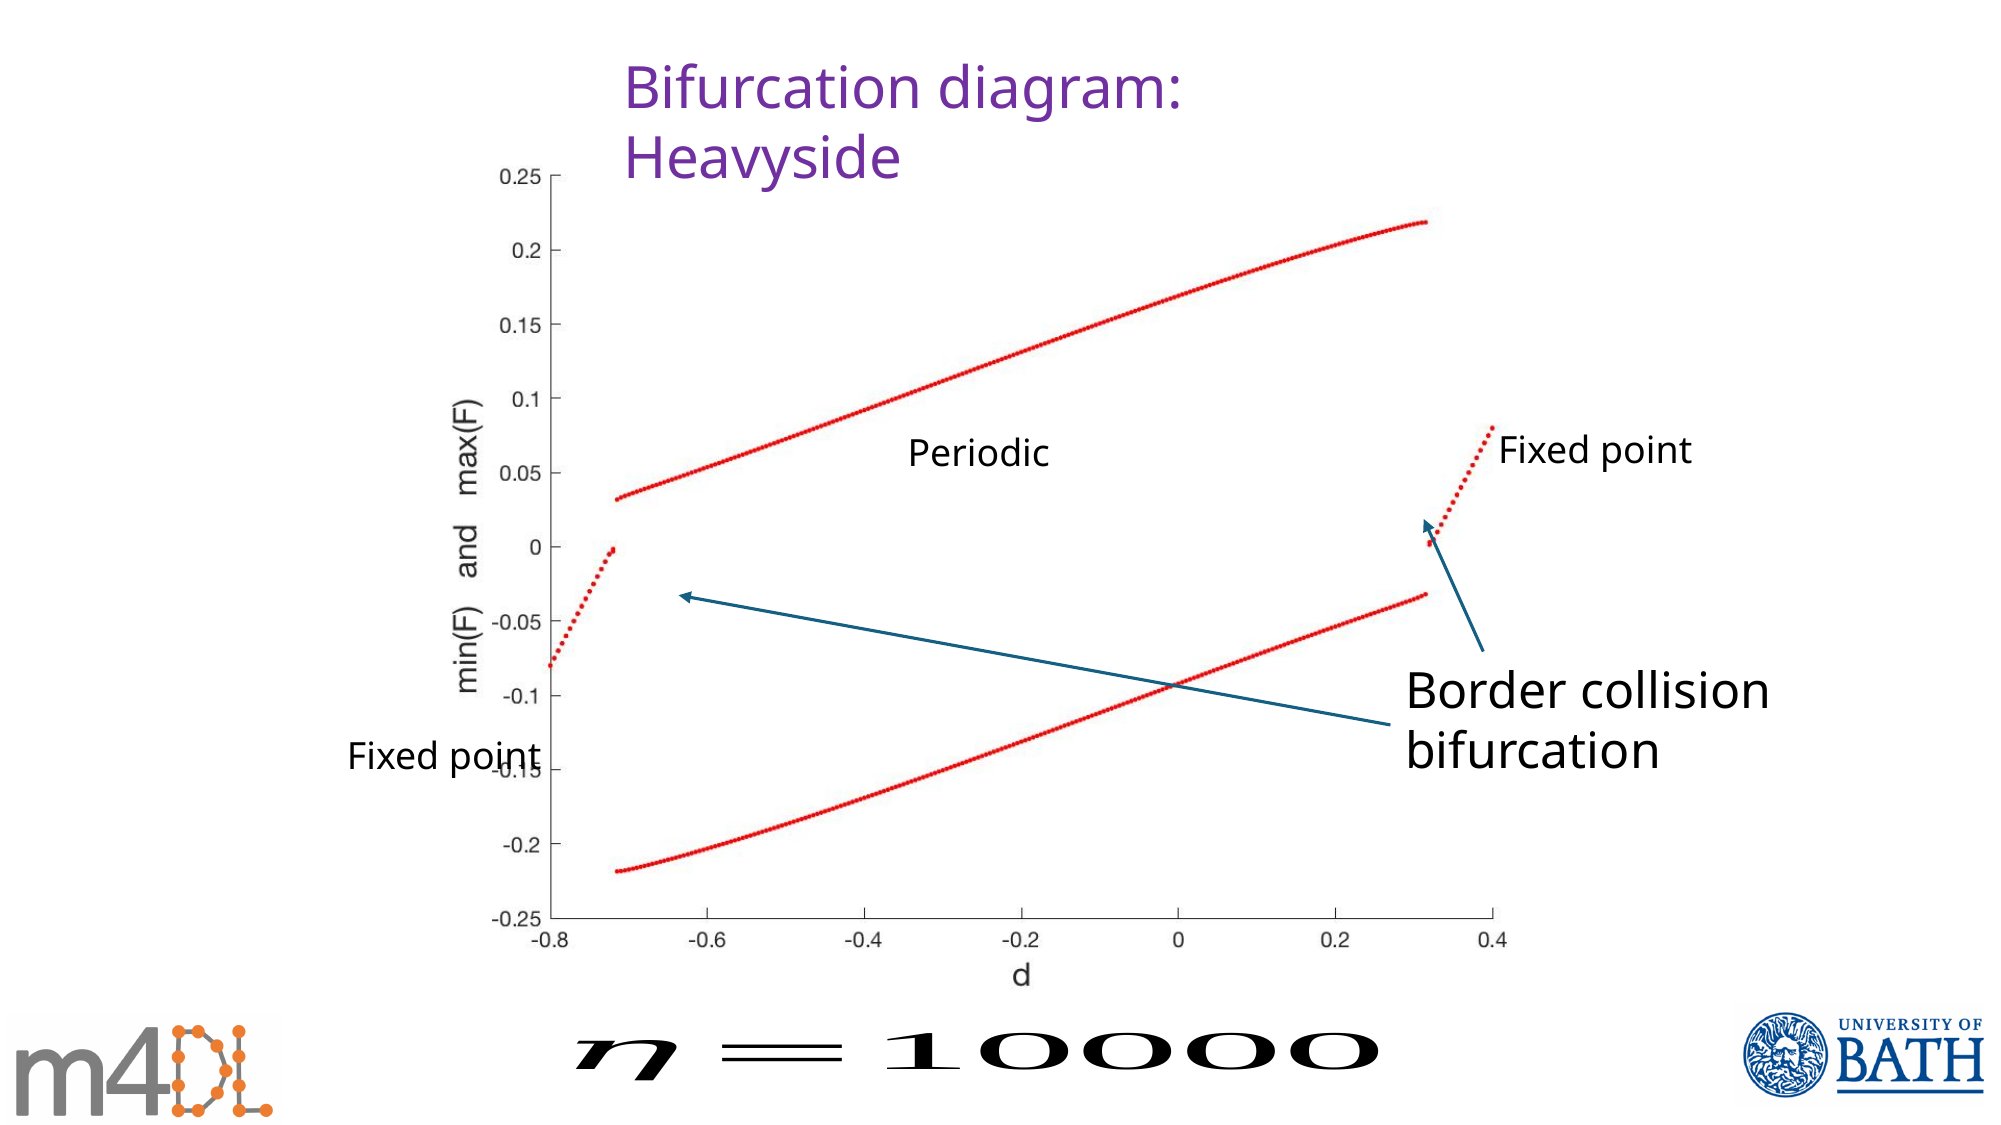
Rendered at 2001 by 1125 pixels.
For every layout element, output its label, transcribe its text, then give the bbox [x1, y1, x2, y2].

picture [6, 1012, 283, 1125]
picture [1720, 957, 1997, 1125]
text_box Border collision bifurcation [1608, 651, 1958, 787]
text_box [678, 594, 1391, 726]
text_box Fixed point [332, 724, 392, 785]
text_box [1423, 518, 1484, 652]
text_box Bifurcation diagram: Heavyside [608, 42, 1484, 106]
picture [392, 106, 1608, 1019]
text_box Fixed point [1608, 418, 1760, 479]
